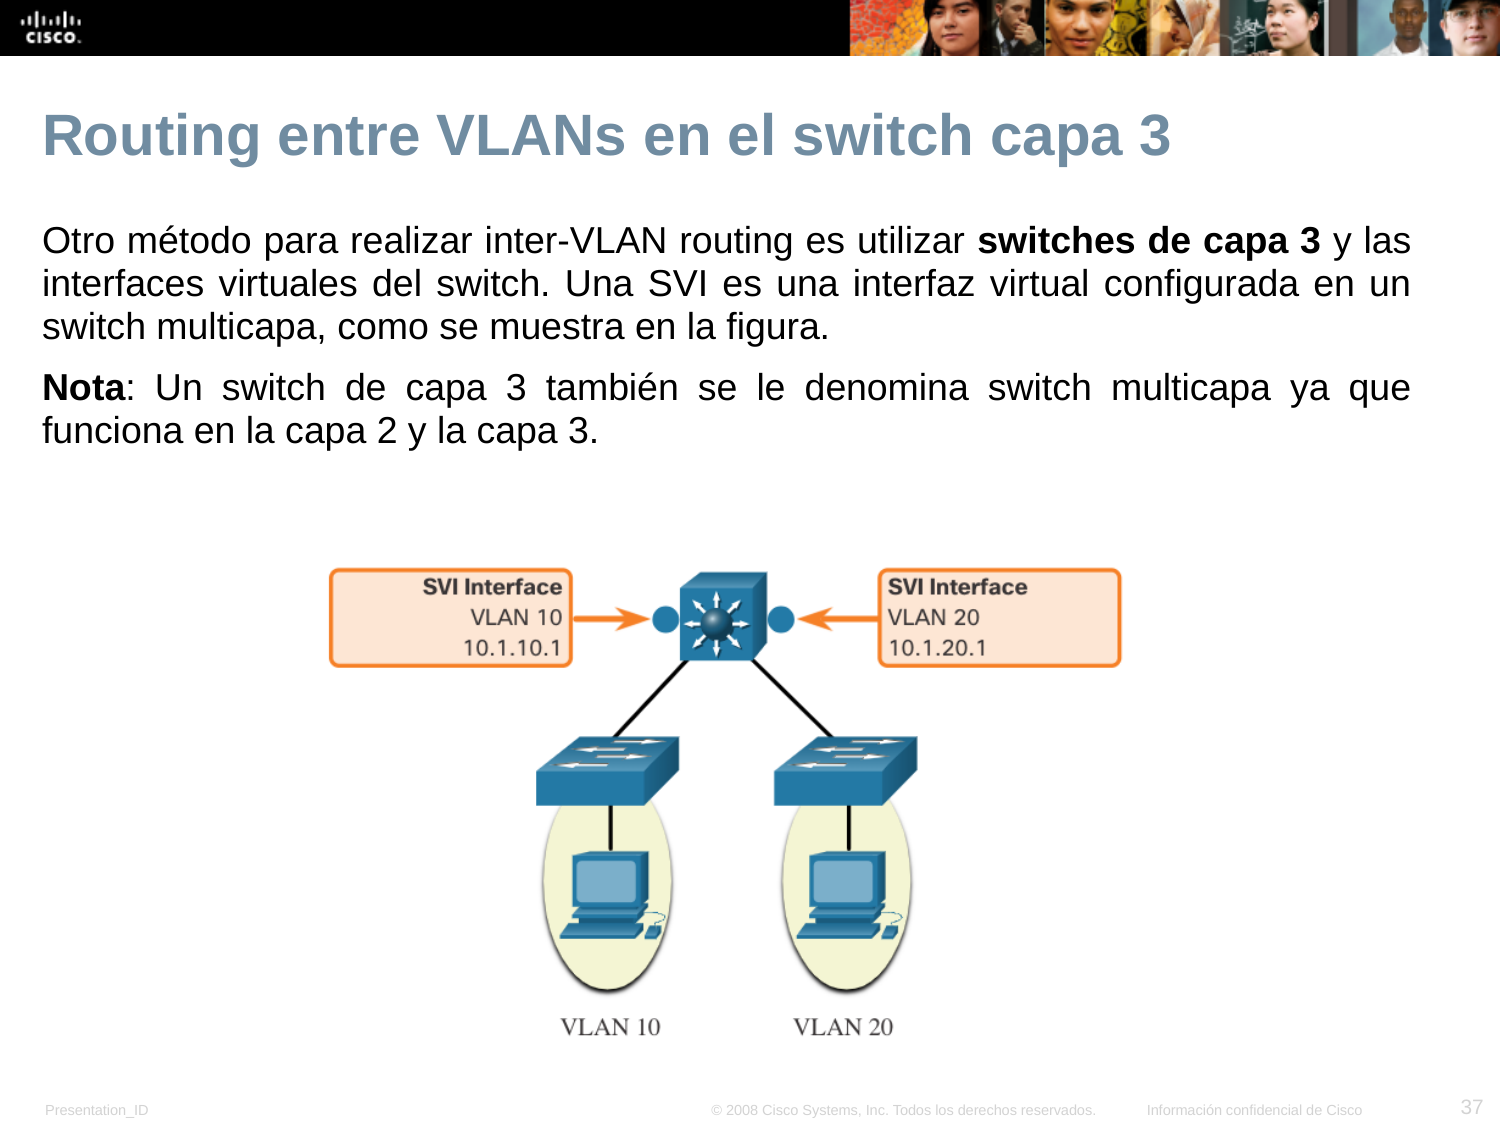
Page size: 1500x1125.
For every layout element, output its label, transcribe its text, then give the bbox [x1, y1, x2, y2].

picture [0, 0, 1500, 56]
picture [323, 558, 1131, 1039]
list Otro método para realizar inter-VLAN routing es utilizar switches de capa 3 y las interfaces virtuales del switch. Una SVI es una interfaz virtual configurada en un switch multicapa, como se muestra en la figura. Nota: Un switch de capa 3 también se le denomina switch multicapa ya que funciona en la capa 2 y la capa 3. [28, 213, 1425, 520]
title Routing entre VLANs en el switch capa 3 [28, 36, 1468, 175]
